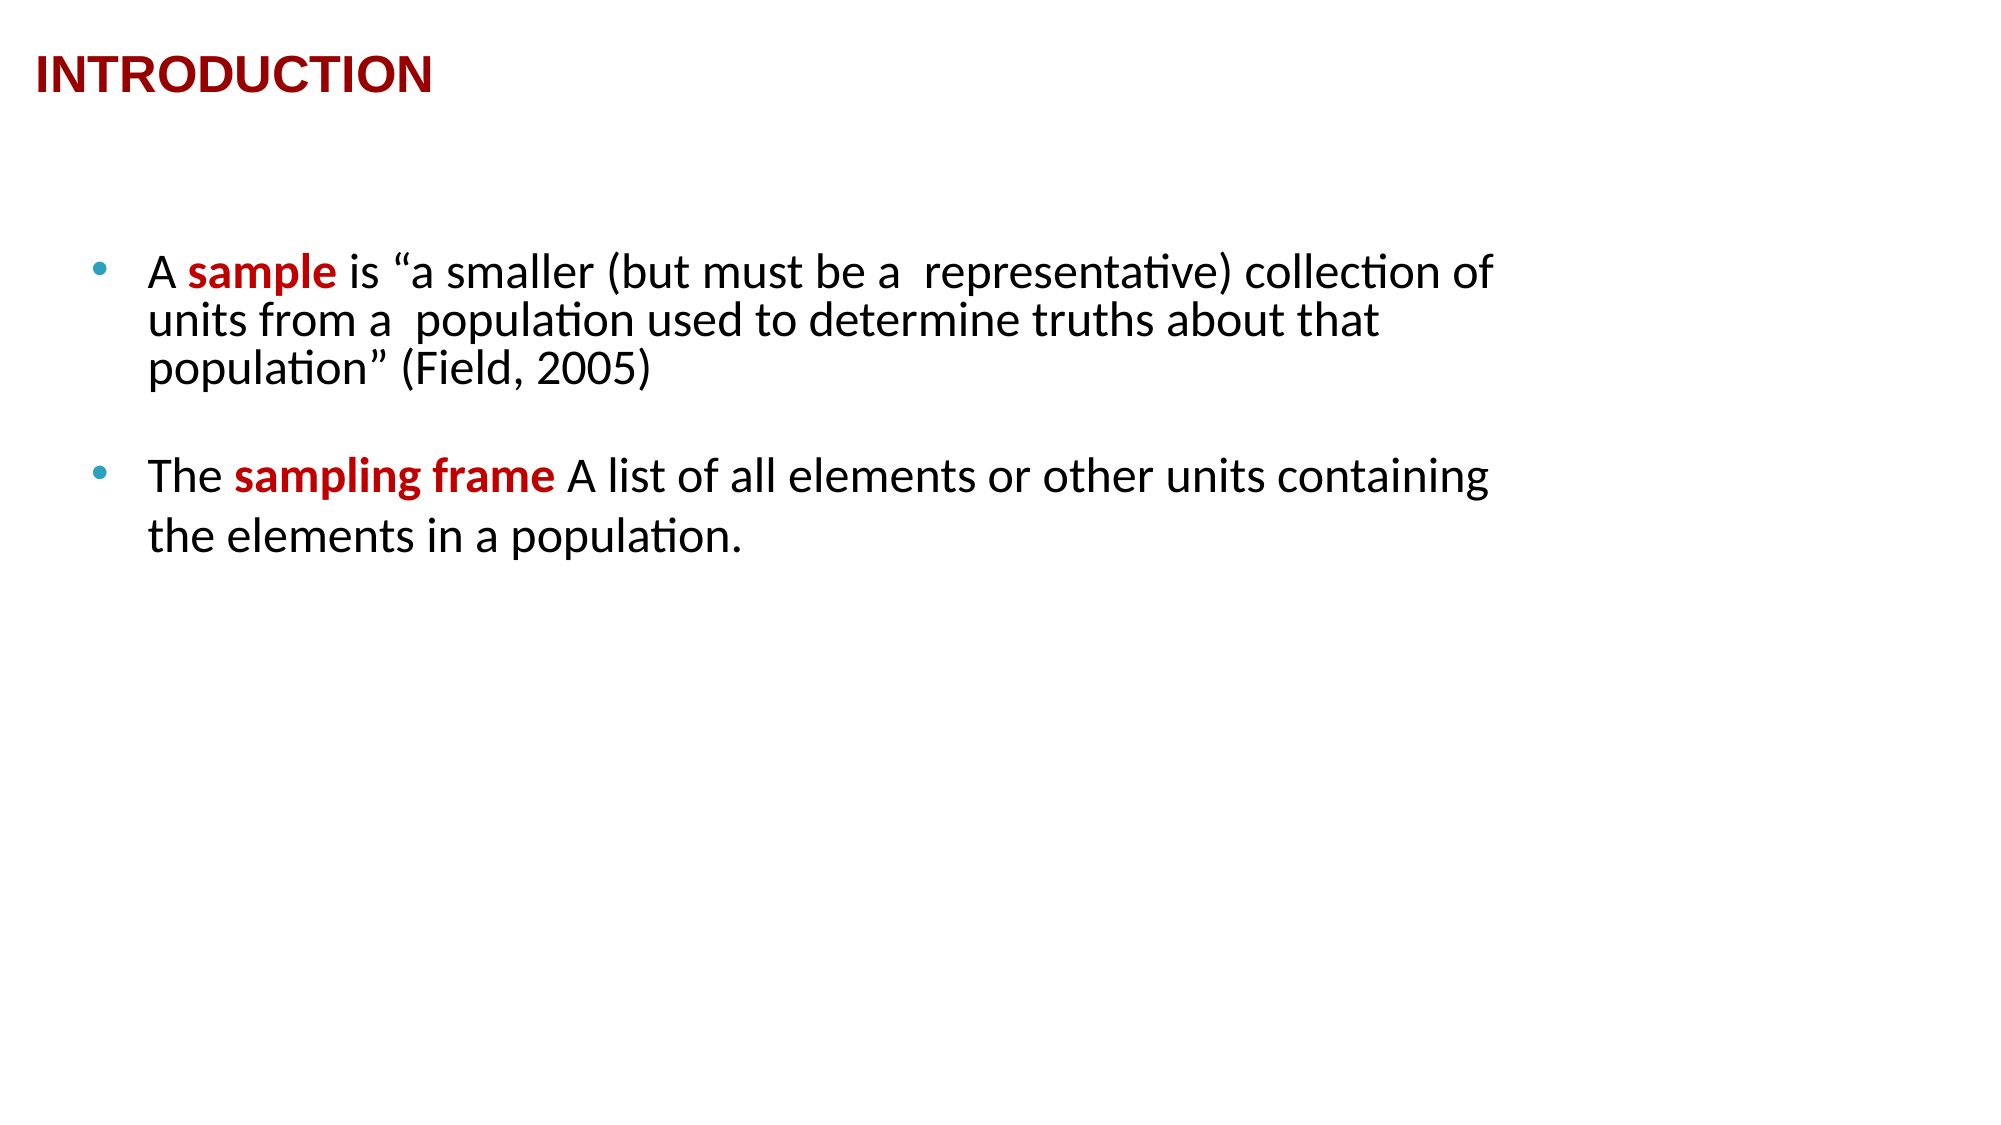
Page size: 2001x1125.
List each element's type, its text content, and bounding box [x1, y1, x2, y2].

text_box A sample is “a smaller (but must be a representative) collection of units from a population used to determine truths about that population” (Field, 2005) The sampling frame A list of all elements or other units containing the elements in a population. [89, 233, 1542, 563]
text_box INTRODUCTION [21, 25, 1610, 120]
